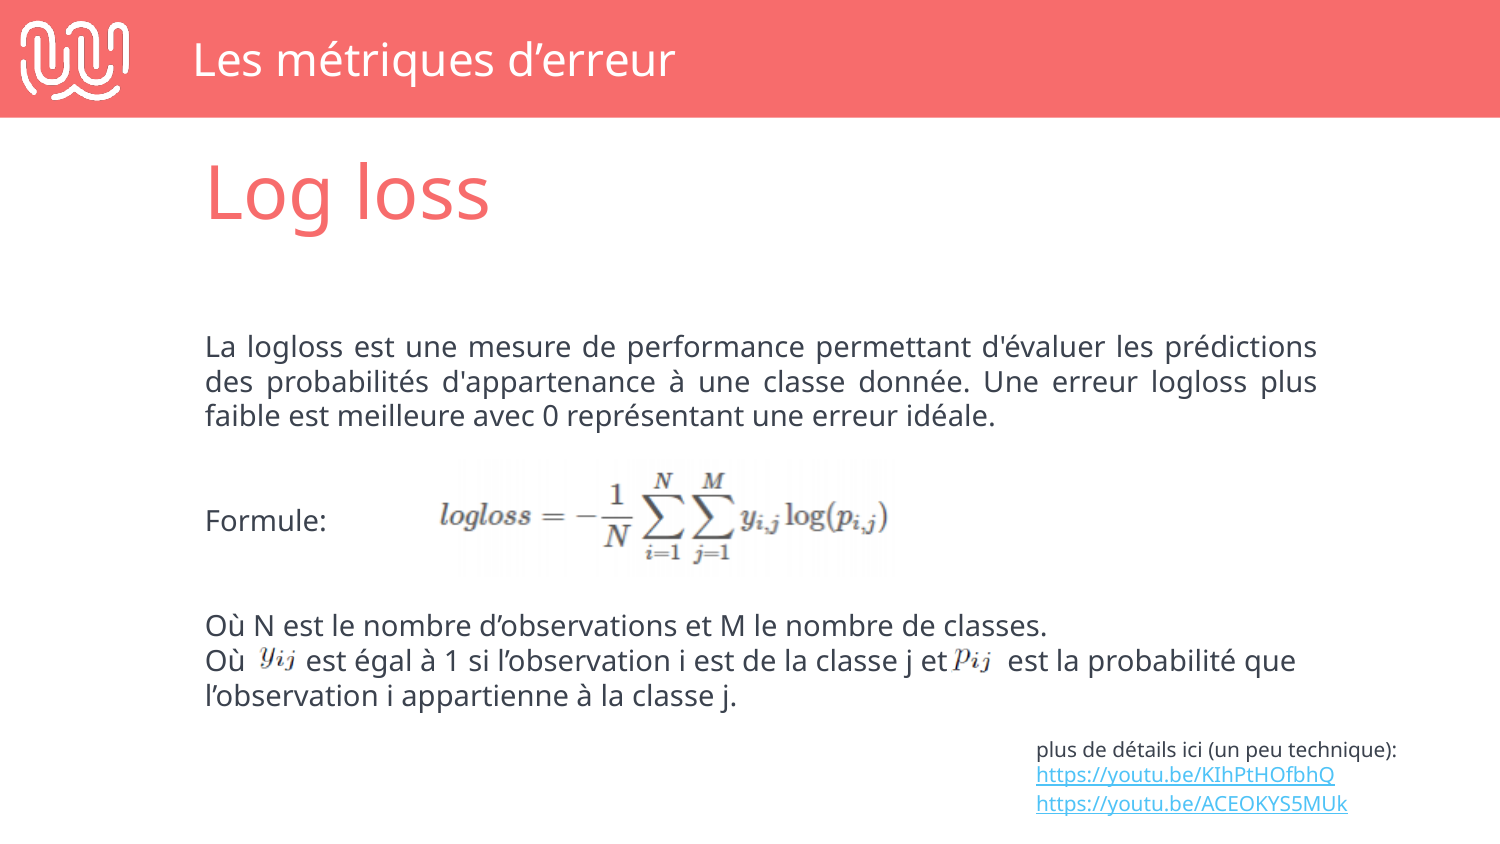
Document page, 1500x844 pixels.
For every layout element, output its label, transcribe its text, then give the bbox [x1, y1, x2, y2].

title Log loss [204, 144, 1319, 232]
picture [426, 458, 896, 577]
picture [256, 644, 299, 675]
list La logloss est une mesure de performance permettant d'évaluer les prédictions des probabilités d'appartenance à une classe donnée. Une erreur logloss plus faible est meilleure avec 0 représentant une erreur idéale. Formule: Où N est le nombre d’observations et M le nombre de classes. Où est égal à 1 si l’observation i est de la classe j et est la probabilité que l’observation i appartienne à la classe j. [204, 327, 1319, 711]
text_box plus de détails ici (un peu technique): https://youtu.be/KIhPtHOfbhQ https://youtu.be/ACEOKYS5MUk [1021, 725, 1437, 830]
picture [20, 20, 134, 101]
title Les métriques d’erreur [192, 0, 896, 118]
picture [950, 644, 993, 675]
